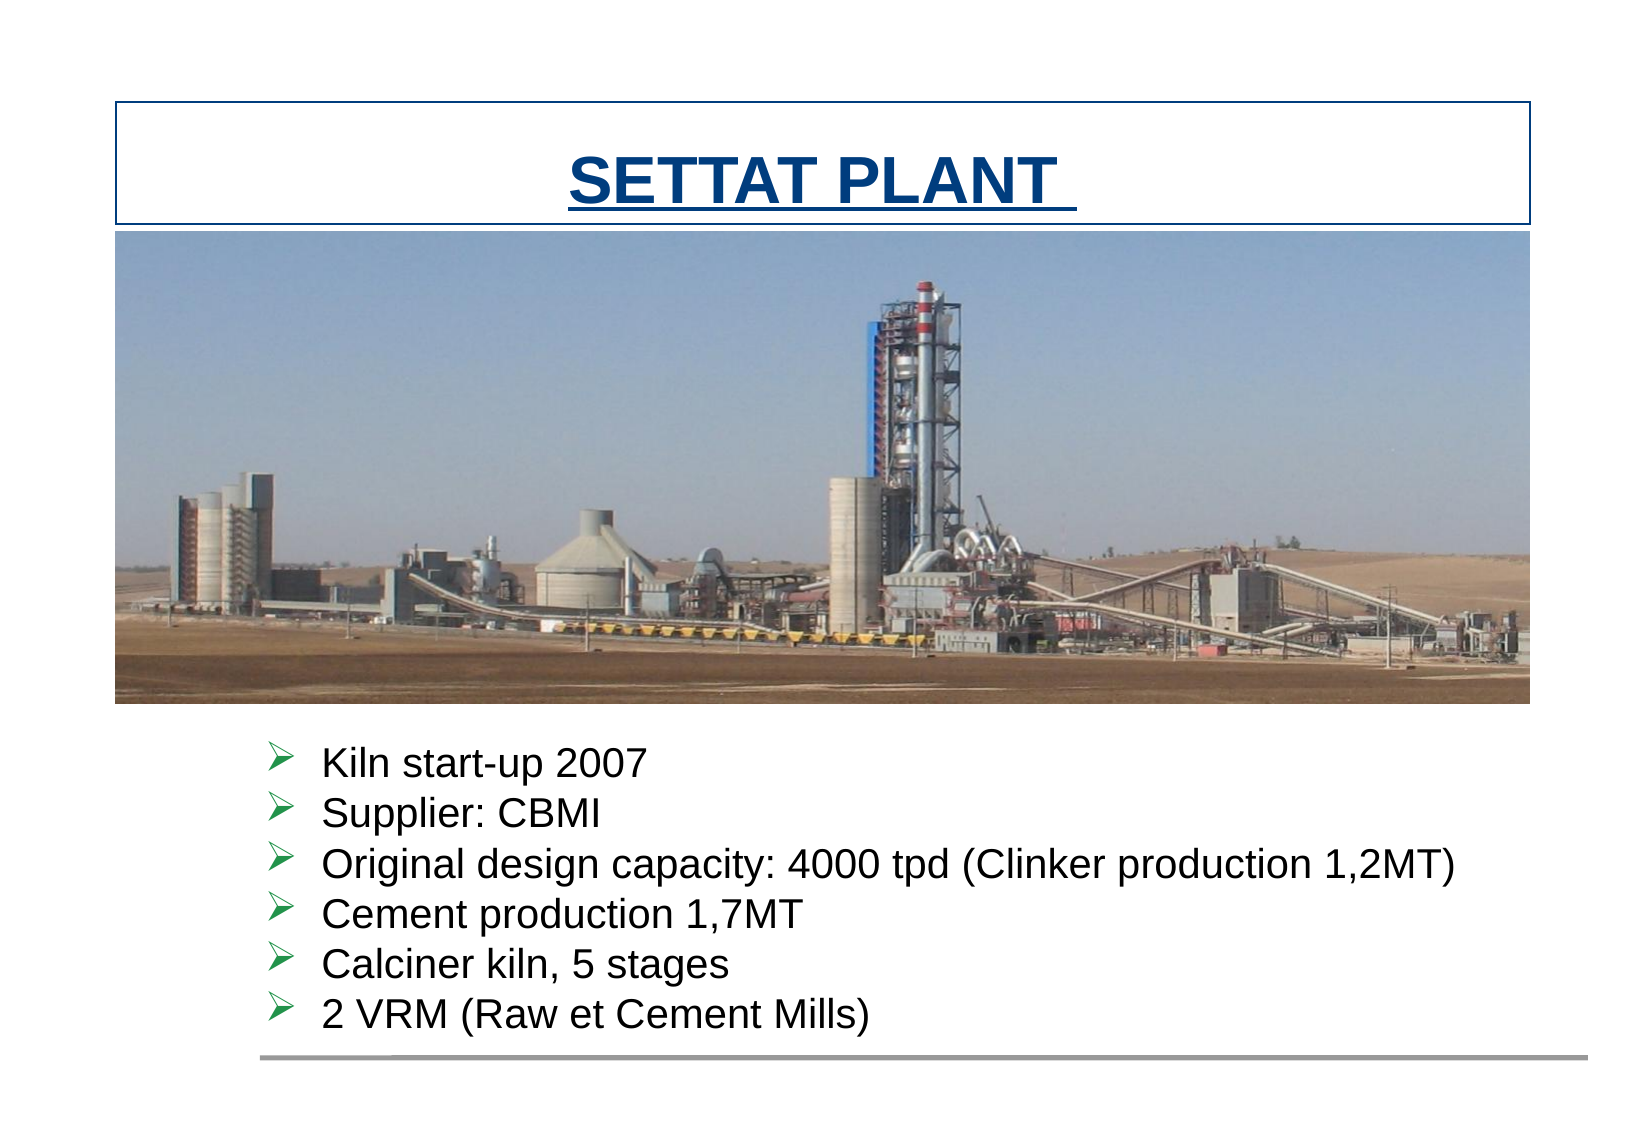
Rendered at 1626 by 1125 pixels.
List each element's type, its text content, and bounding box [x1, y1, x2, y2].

picture [115, 231, 1530, 704]
subtitle Kiln start-up 2007 Supplier: CBMI Original design capacity: 4000 tpd (Clinker production 1,2MT) Cement production 1,7MT Calciner kiln, 5 stages 2 VRM (Raw et Cement Mills) [257, 736, 1612, 1037]
title SETTAT PLANT [111, 98, 1534, 228]
